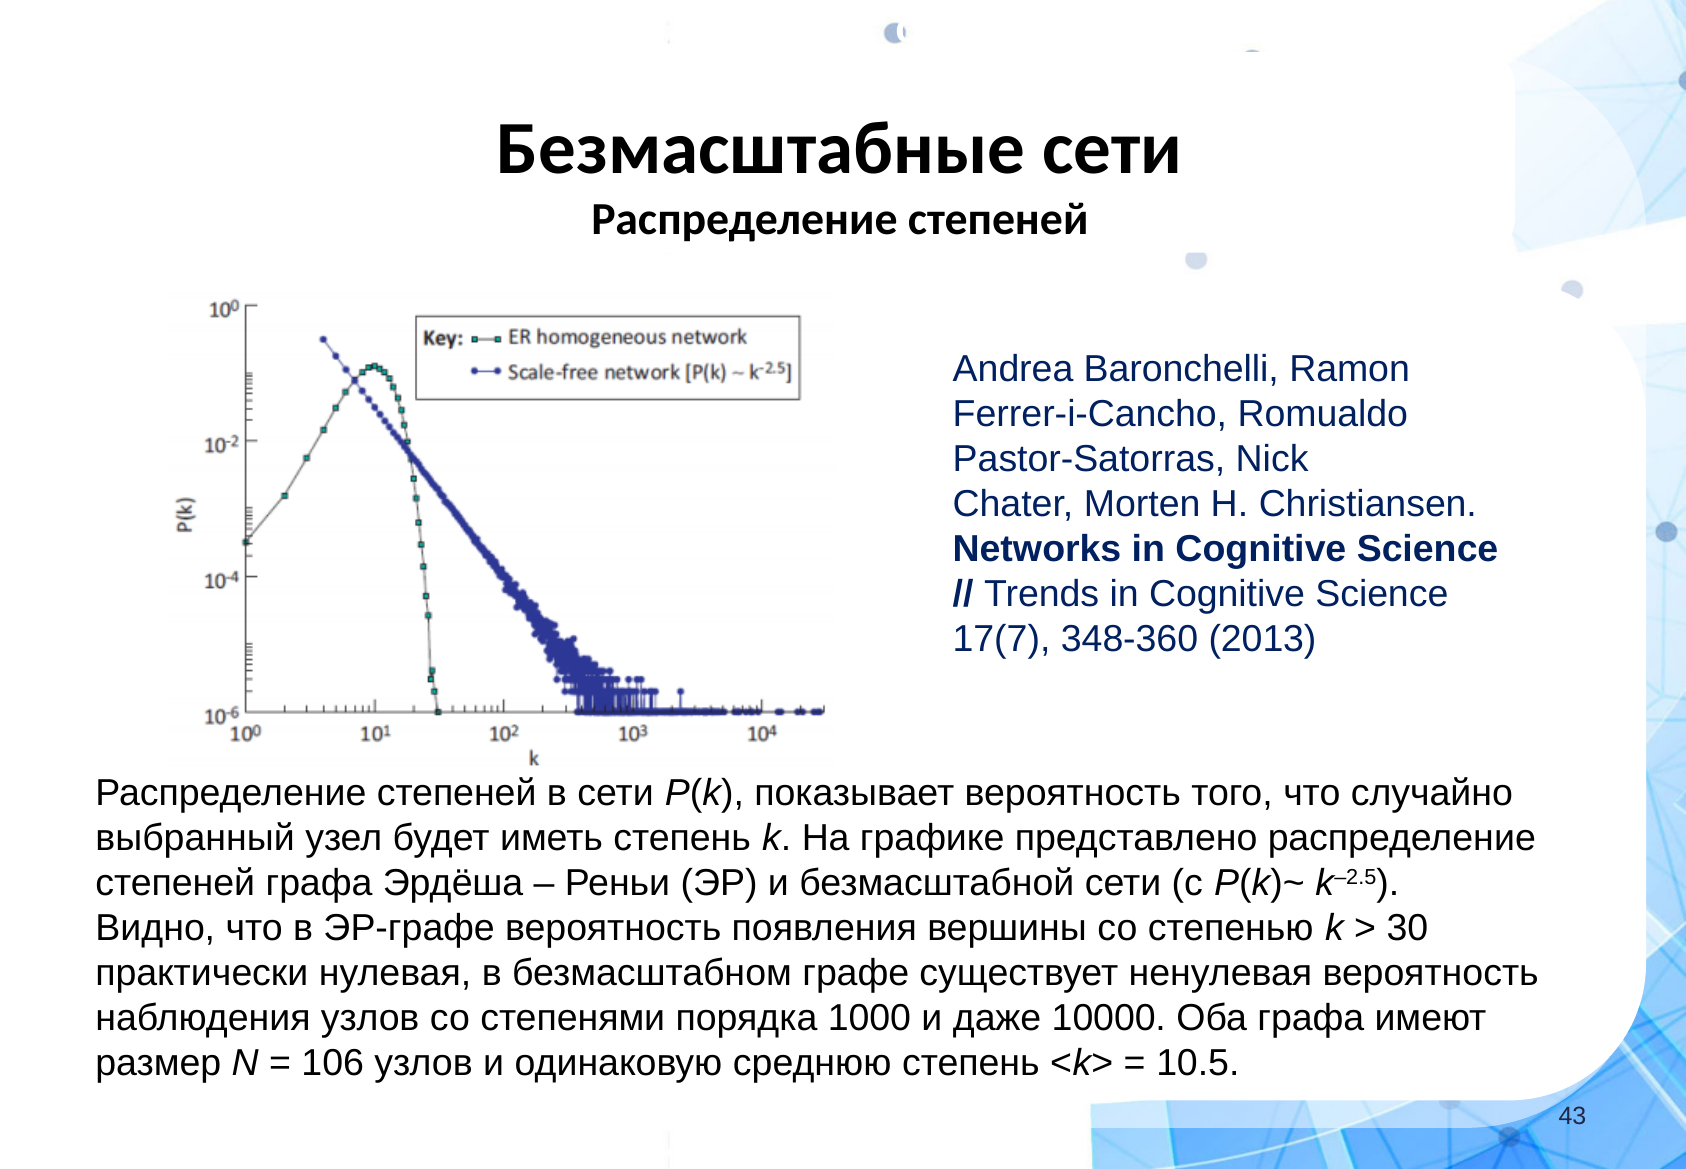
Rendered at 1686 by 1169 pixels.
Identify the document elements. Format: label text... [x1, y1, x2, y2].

picture [0, 0, 1686, 1169]
title Безмасштабные сети Распределение степеней [163, 90, 1517, 253]
text_box [144, 51, 1516, 249]
picture [166, 291, 837, 775]
text_box Andrea Baronchelli, Ramon Ferrer-i-Cancho, Romualdo Pastor-Satorras, Nick Chater, Morten H. Christiansen. Networks in Cognitive Science // Trends in Cognitive Science 17(7), 348-360 (2013) [937, 336, 1540, 712]
text_box [66, 280, 1647, 1061]
text_box ‹#› [1468, 1083, 1602, 1146]
text_box Сложные сети [679, 0, 1013, 58]
text_box [39, 55, 1647, 1062]
text_box Распределение степеней в сети P(k), показывает вероятность того, что случайно выбранный узел будет иметь степень k. На графике представлено распределение степеней графа Эрдёша – Реньи (ЭР) и безмасштабной сети (с P(k)~ k–2.5). Видно, что в ЭР-графе вероятность появления вершины со степенью k > 30 практически нулевая, в безмасштабном графе существует ненулевая вероятность наблюдения узлов со степенями порядка 1000 и даже 10000. Оба графа имеют размер N = 106 узлов и одинаковую среднюю степень <k> = 10.5. [80, 760, 1606, 1136]
